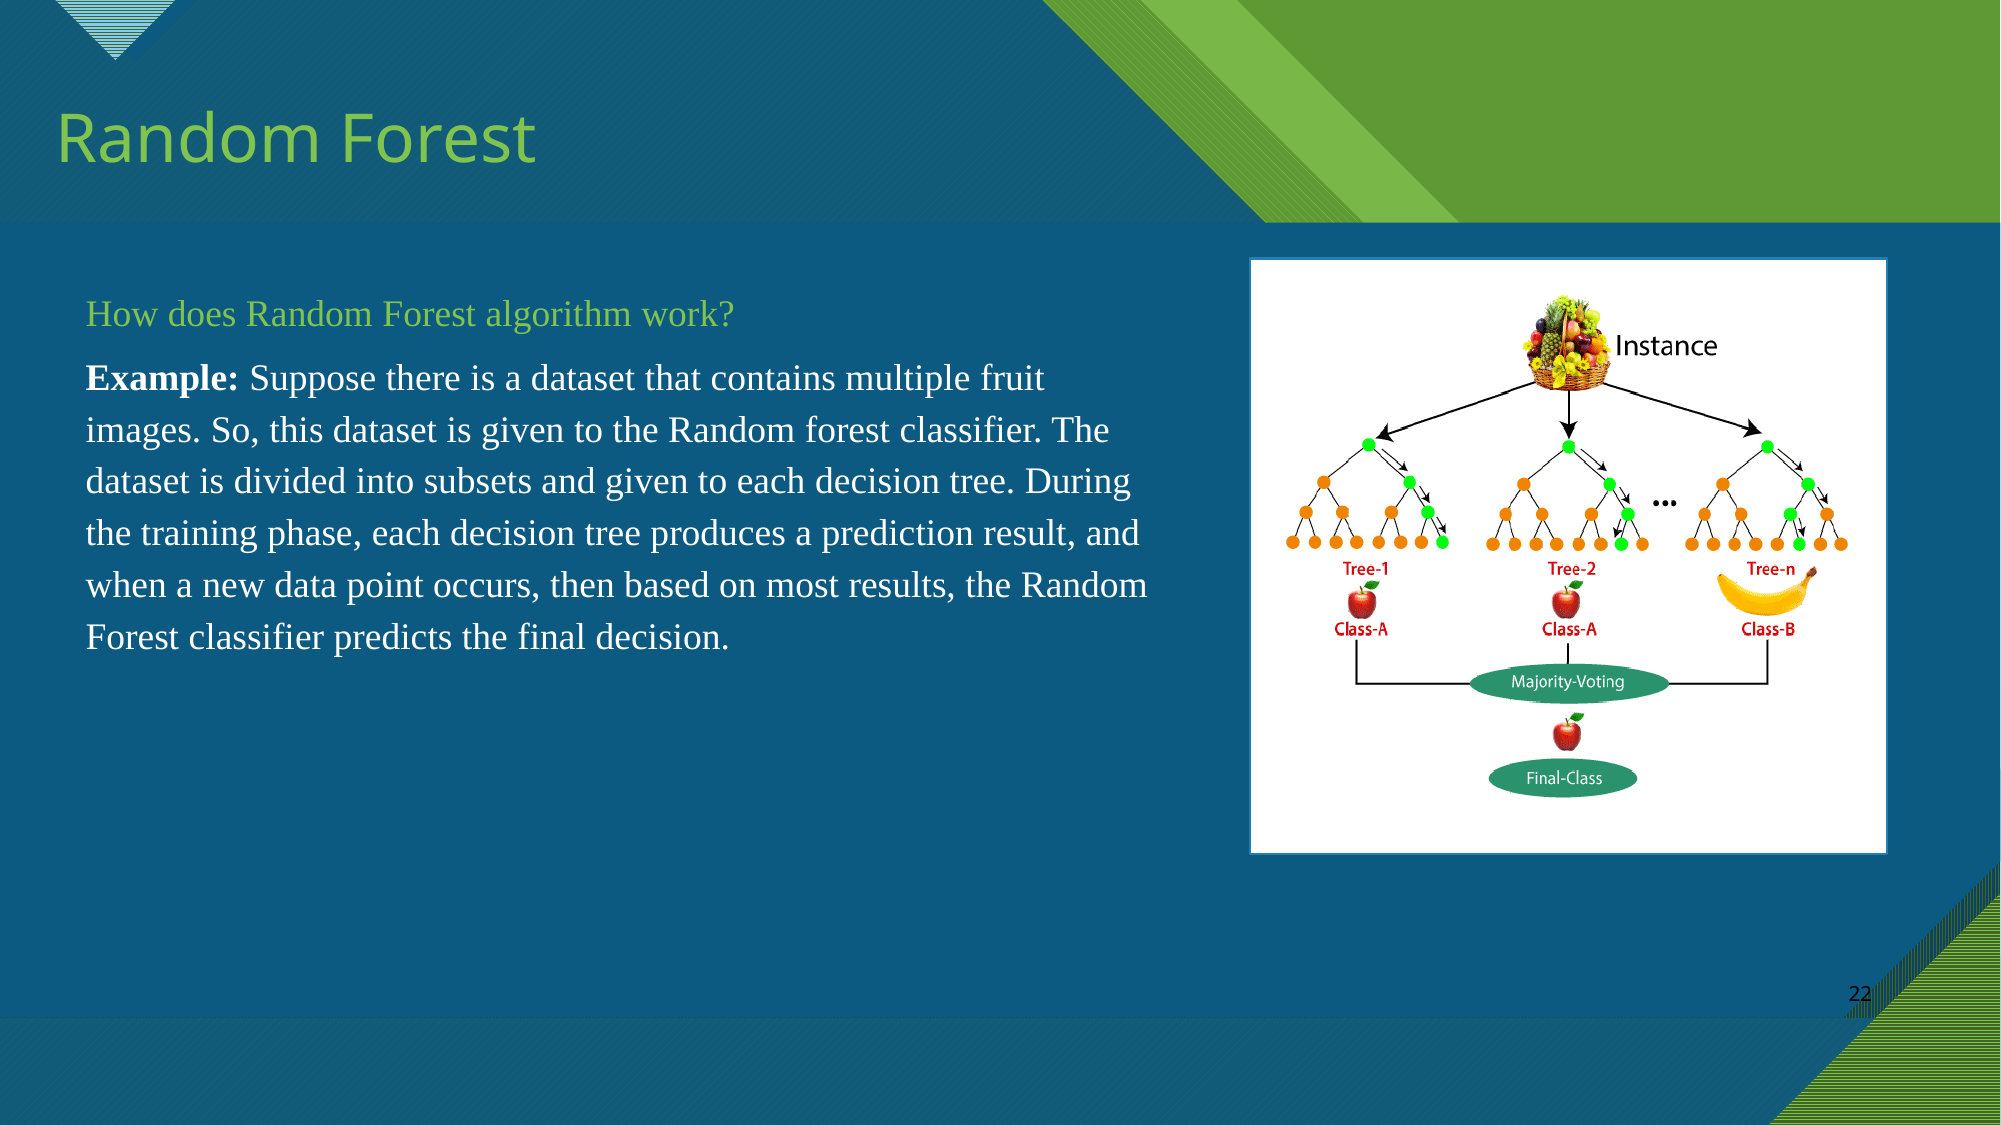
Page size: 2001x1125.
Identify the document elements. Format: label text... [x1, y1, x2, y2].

list How does Random Forest algorithm work? Example: Suppose there is a dataset that contains multiple fruit images. So, this dataset is given to the Random forest classifier. The dataset is divided into subsets and given to each decision tree. During the training phase, each decision tree produces a prediction result, and when a new data point occurs, then based on most results, the Random Forest classifier predicts the final decision. [70, 158, 1175, 788]
picture [1283, 291, 1867, 806]
title Random Forest [39, 87, 554, 192]
text_box [1249, 257, 1888, 855]
slide_number 22 [1796, 965, 1887, 1025]
